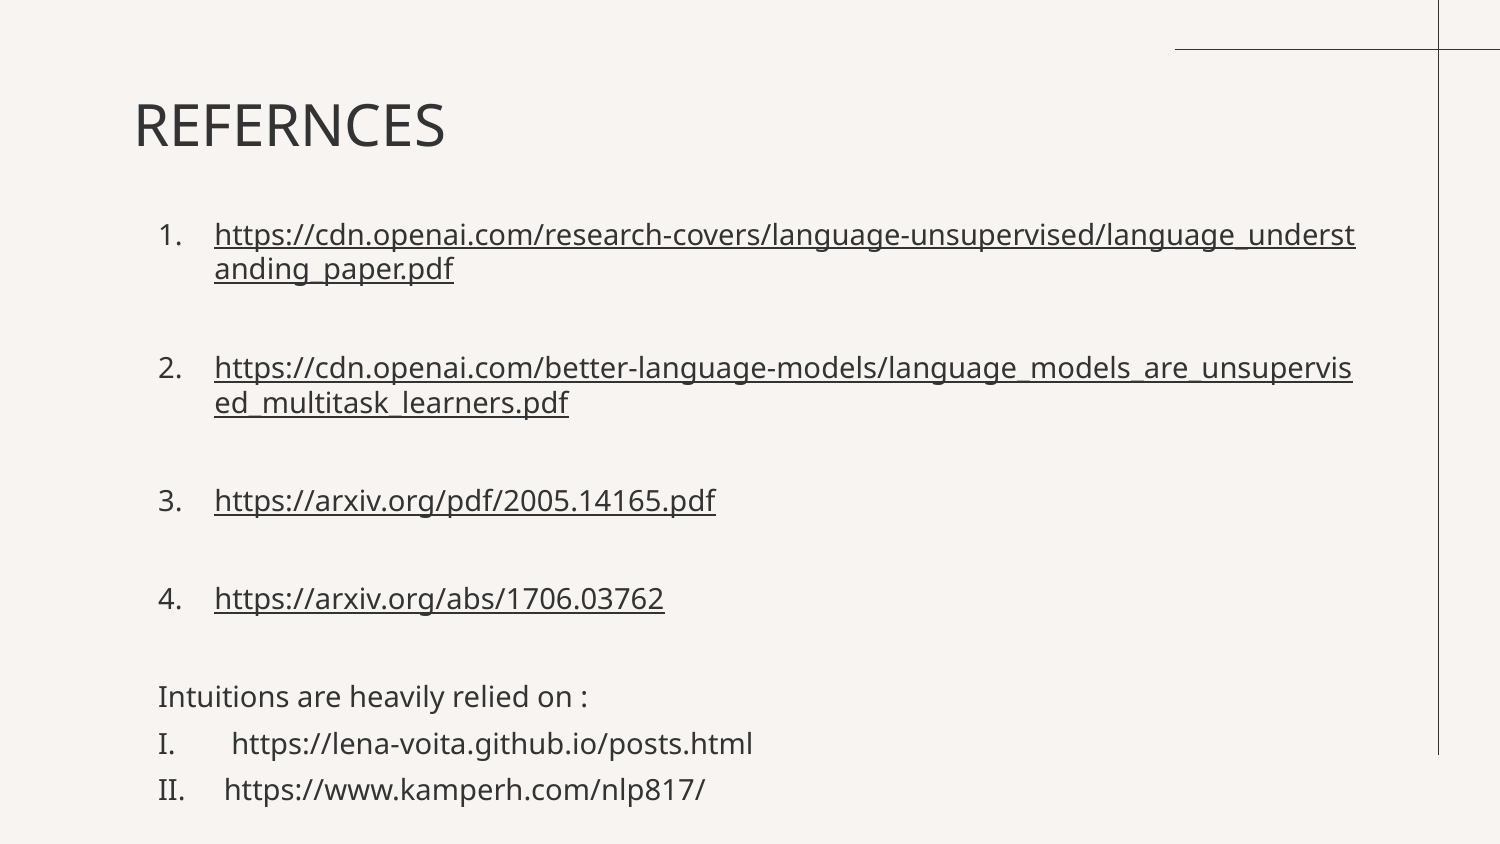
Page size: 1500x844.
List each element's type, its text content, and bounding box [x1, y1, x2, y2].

title REFERNCES [118, 72, 1382, 167]
list https://cdn.openai.com/research-covers/language-unsupervised/language_understanding_paper.pdf https://cdn.openai.com/better-language-models/language_models_are_unsupervised_multitask_learners.pdf https://arxiv.org/pdf/2005.14165.pdf https://arxiv.org/abs/1706.03762 Intuitions are heavily relied on : https://lena-voita.github.io/posts.html https://www.kamperh.com/nlp817/ [118, 194, 1382, 756]
